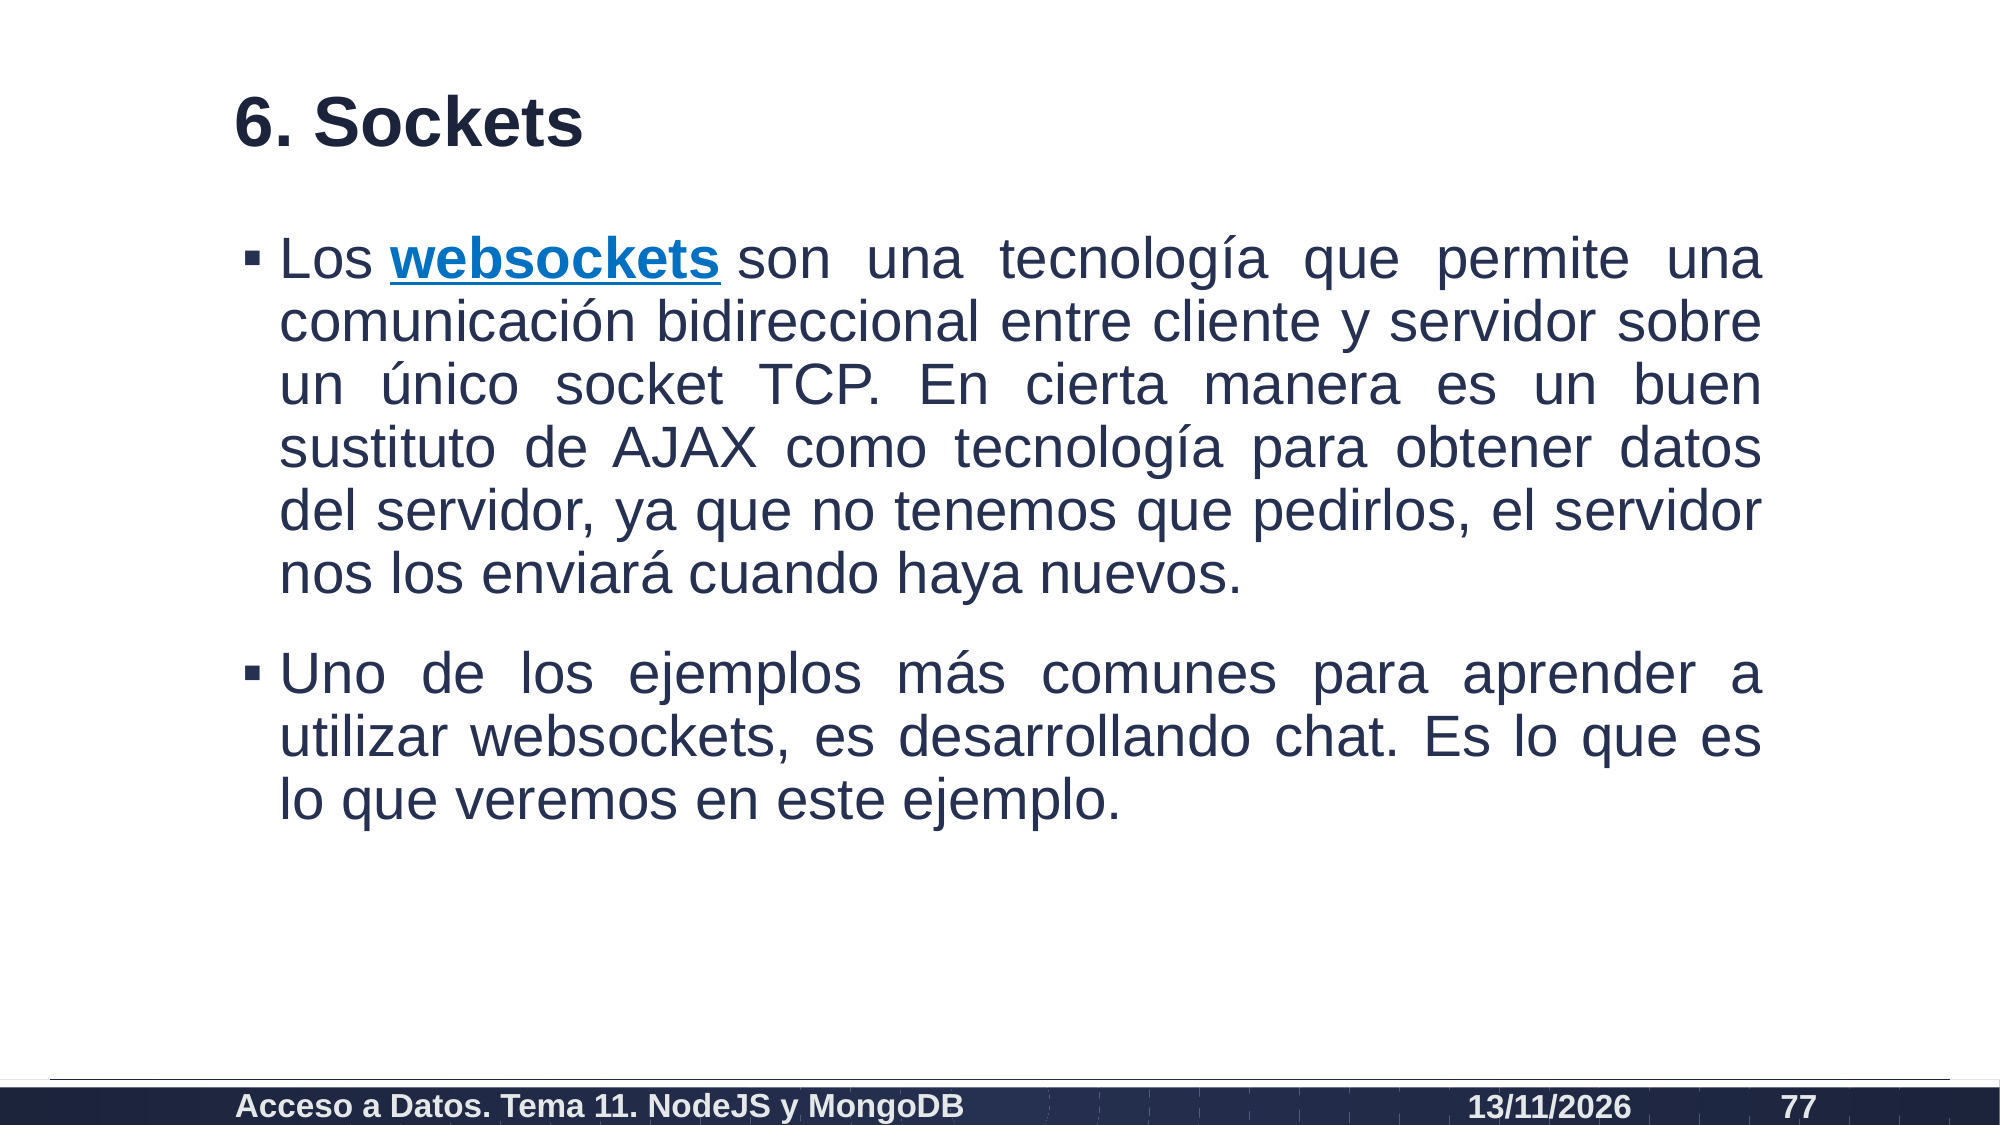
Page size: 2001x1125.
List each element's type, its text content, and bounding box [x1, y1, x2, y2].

title 6. Sockets [219, 76, 1780, 170]
list Los websockets son una tecnología que permite una comunicación bidireccional entre cliente y servidor sobre un único socket TCP. En cierta manera es un buen sustituto de AJAX como tecnología para obtener datos del servidor, ya que no tenemos que pedirlos, el servidor nos los enviará cuando haya nuevos. Uno de los ejemplos más comunes para aprender a utilizar websockets, es desarrollando chat. Es lo que es lo que veremos en este ejemplo. [219, 220, 1780, 989]
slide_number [1420, 1085, 1647, 1125]
footer Acceso a Datos. Tema 11. NodeJS y MongoDB [219, 1085, 1395, 1124]
slide_number 77 [1674, 1085, 1833, 1125]
